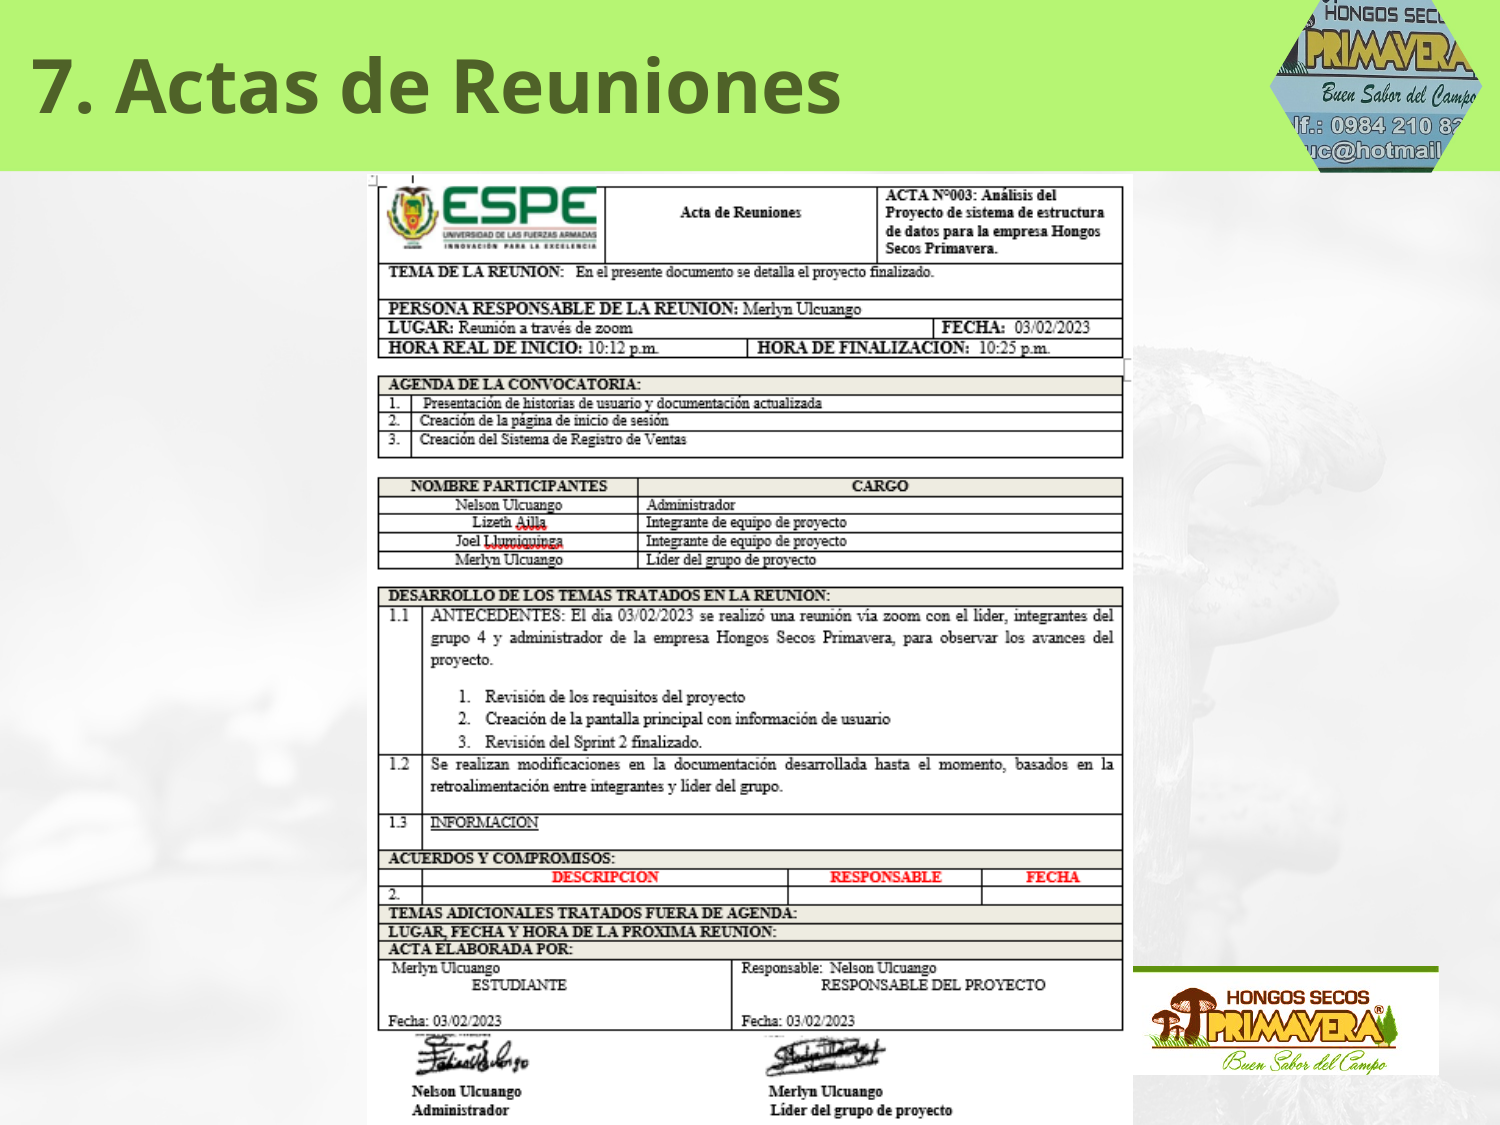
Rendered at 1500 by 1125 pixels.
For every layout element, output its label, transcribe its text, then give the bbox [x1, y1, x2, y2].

text_box [1267, 0, 1485, 175]
picture [0, 0, 1500, 1125]
title 7. Actas de Reuniones [0, 0, 963, 186]
